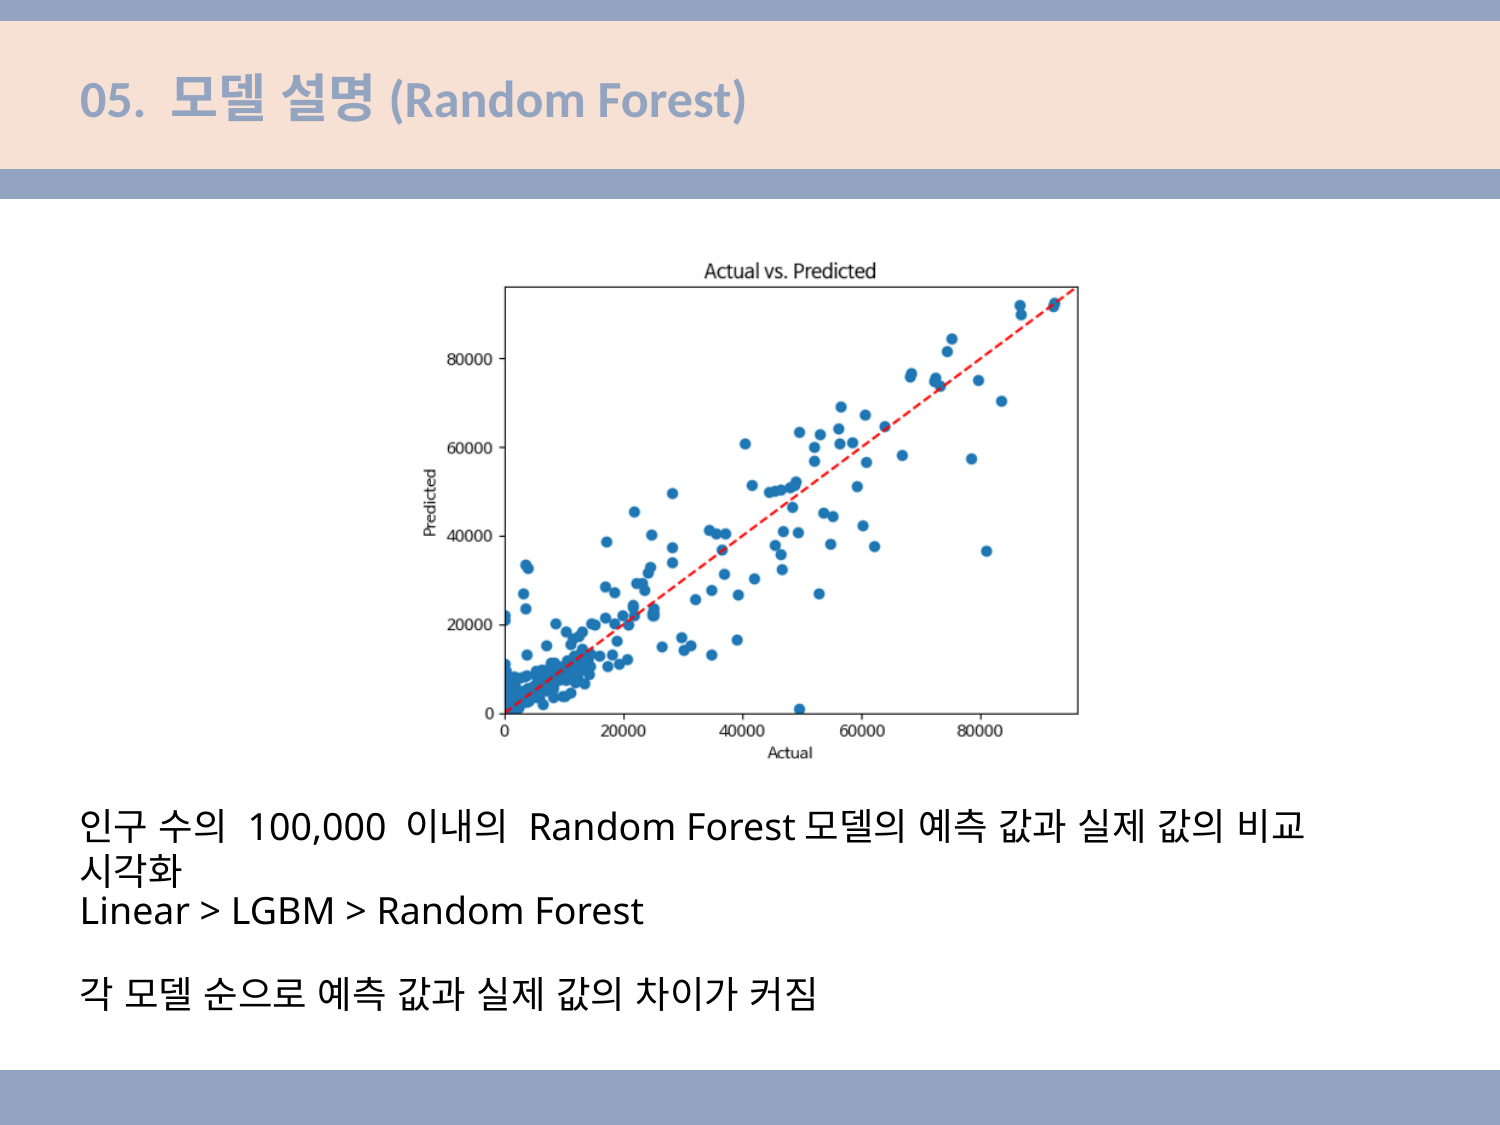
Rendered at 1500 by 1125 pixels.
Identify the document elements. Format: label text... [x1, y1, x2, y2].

picture [0, 0, 1500, 1125]
text_box 각 모델 순으로 예측 값과 실제 값의 차이가 커짐 [64, 964, 1365, 1024]
text_box Linear > LGBM > Random Forest [64, 879, 1365, 940]
text_box 인구 수의 100,000 이내의 Random Forest모델의 예측 값과 실제 값의 비교 시각화 [64, 795, 1400, 901]
title 05. 모델 설명(Random Forest) [64, 30, 1322, 162]
